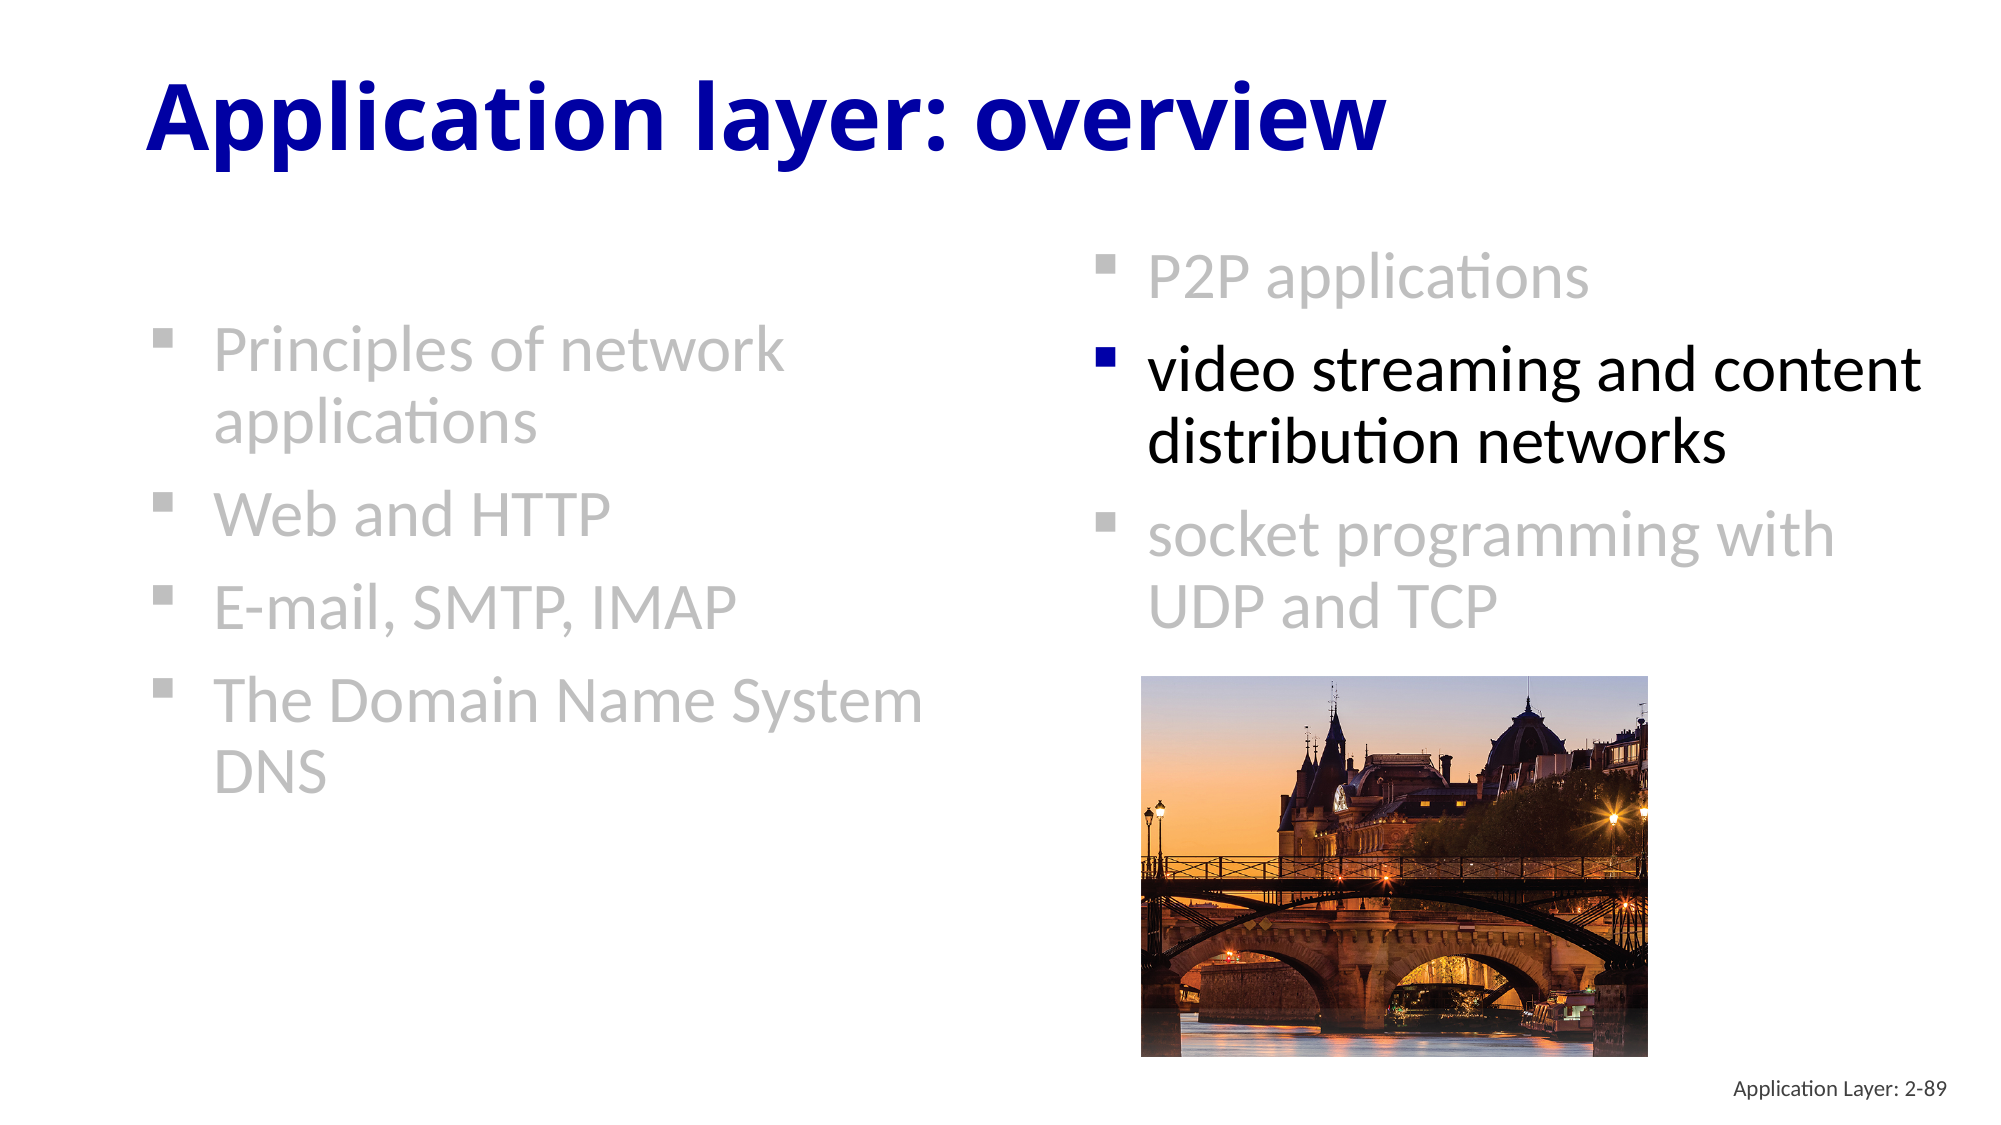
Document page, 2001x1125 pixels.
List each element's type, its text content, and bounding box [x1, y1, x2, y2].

picture [1141, 676, 1648, 1057]
text_box Principles of network applications Web and HTTP E-mail, SMTP, IMAP The Domain Name System DNS [132, 306, 1004, 1021]
text_box P2P applications video streaming and content distribution networks socket programming with UDP and TCP [1075, 233, 1963, 1021]
title Application layer: overview [131, 47, 1856, 195]
slide_number Application Layer: 2-89 [1512, 1056, 1963, 1117]
